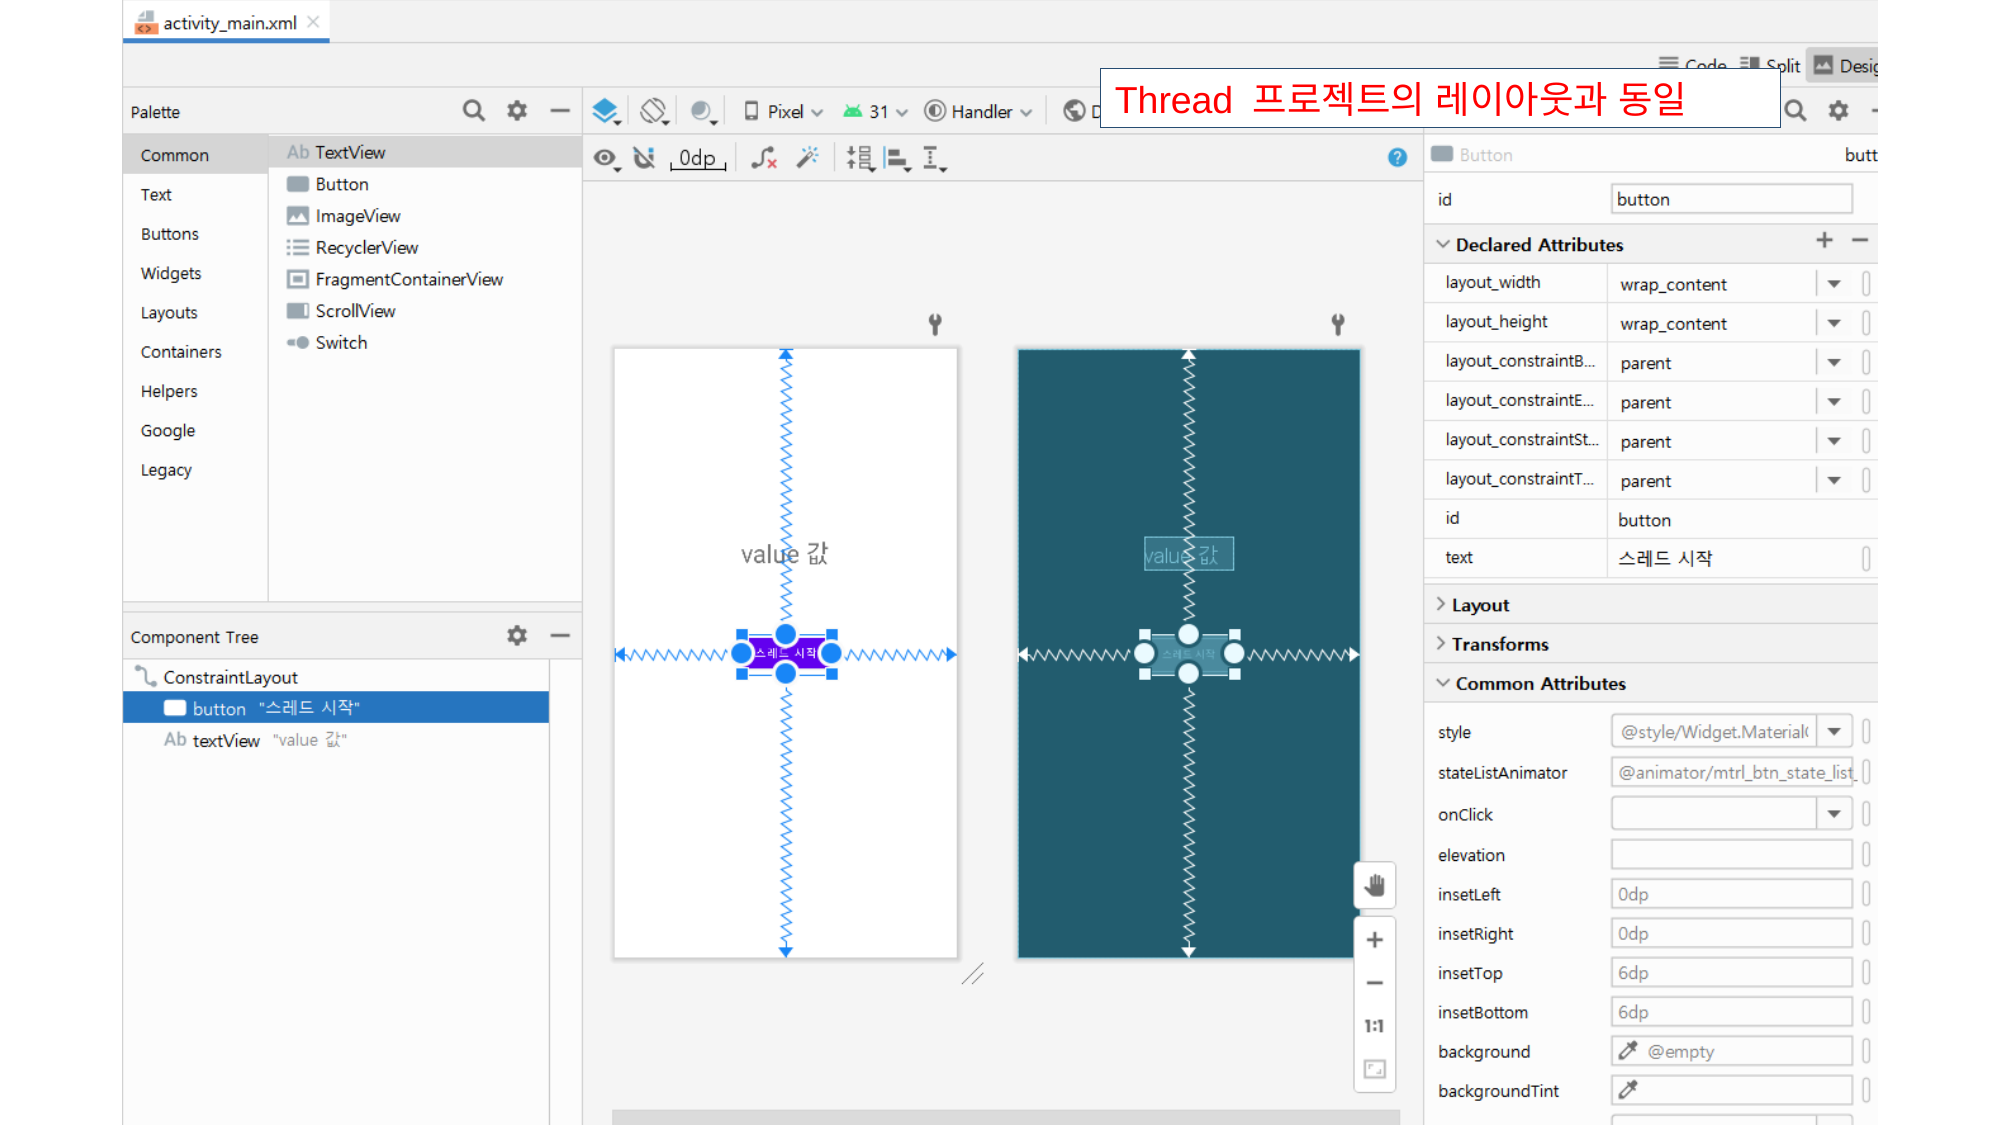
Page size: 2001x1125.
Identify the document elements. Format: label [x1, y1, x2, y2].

picture [121, 0, 1879, 1125]
